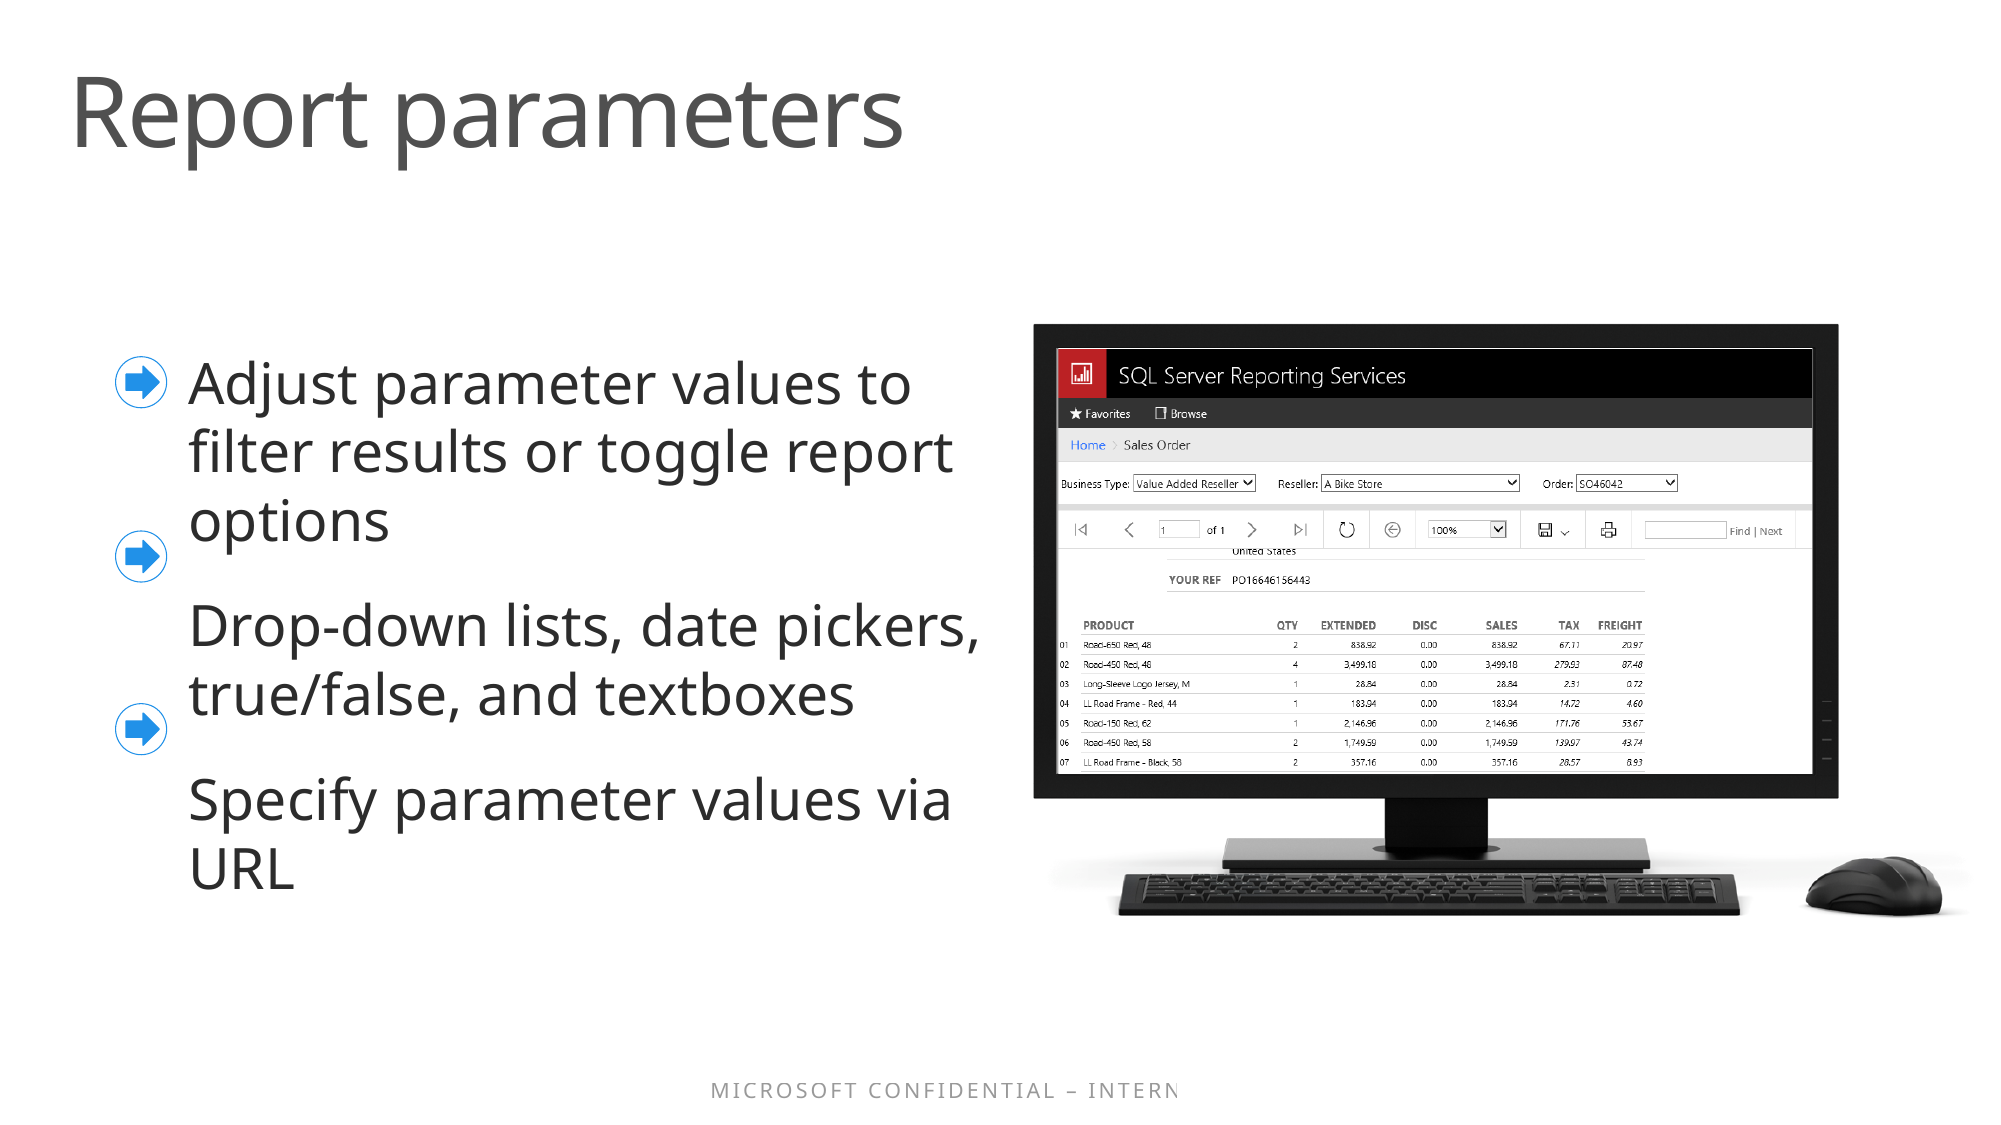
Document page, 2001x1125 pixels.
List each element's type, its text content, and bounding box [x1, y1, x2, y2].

title Report parameters [44, 47, 1957, 196]
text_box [115, 356, 167, 408]
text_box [115, 703, 167, 755]
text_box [1019, 309, 2000, 942]
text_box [115, 530, 167, 583]
text_box Adjust parameter values to filter results or toggle report options Drop-down lists, date pickers, true/false, and textboxes Specify parameter values via URL [164, 339, 1019, 909]
